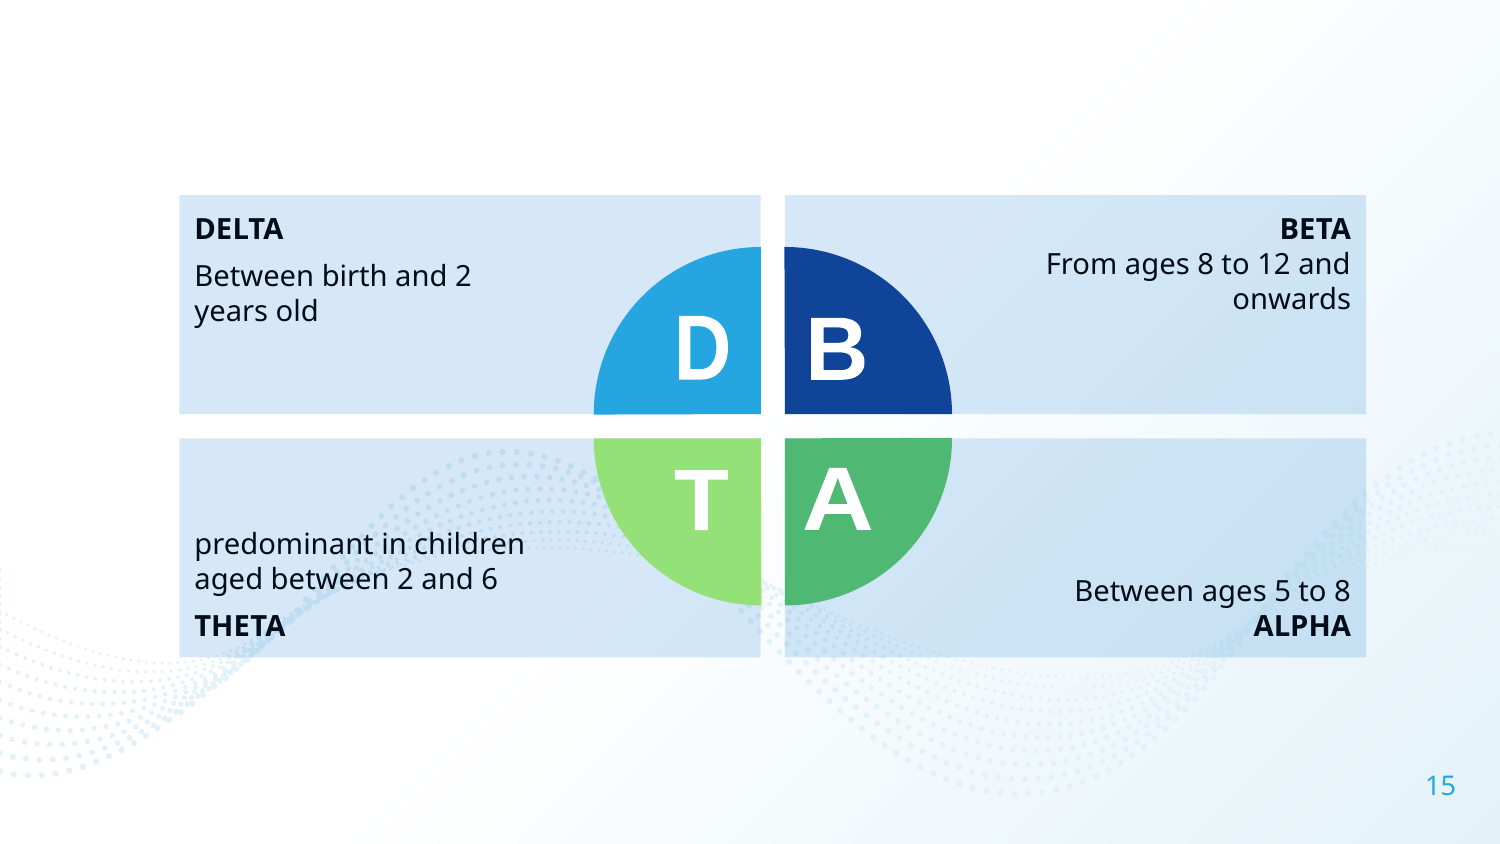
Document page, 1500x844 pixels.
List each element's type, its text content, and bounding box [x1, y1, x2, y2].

text_box [593, 246, 761, 415]
text_box [784, 246, 953, 415]
text_box BETA From ages 8 to 12 and onwards [784, 195, 1367, 415]
text_box predominant in children aged between 2 and 6 THETA [179, 438, 761, 658]
text_box [784, 437, 953, 606]
slide_number 15 [1366, 754, 1457, 819]
text_box DELTA Between birth and 2 years old [179, 195, 761, 415]
text_box Between ages 5 to 8 ALPHA [784, 438, 1367, 658]
text_box [593, 438, 762, 606]
